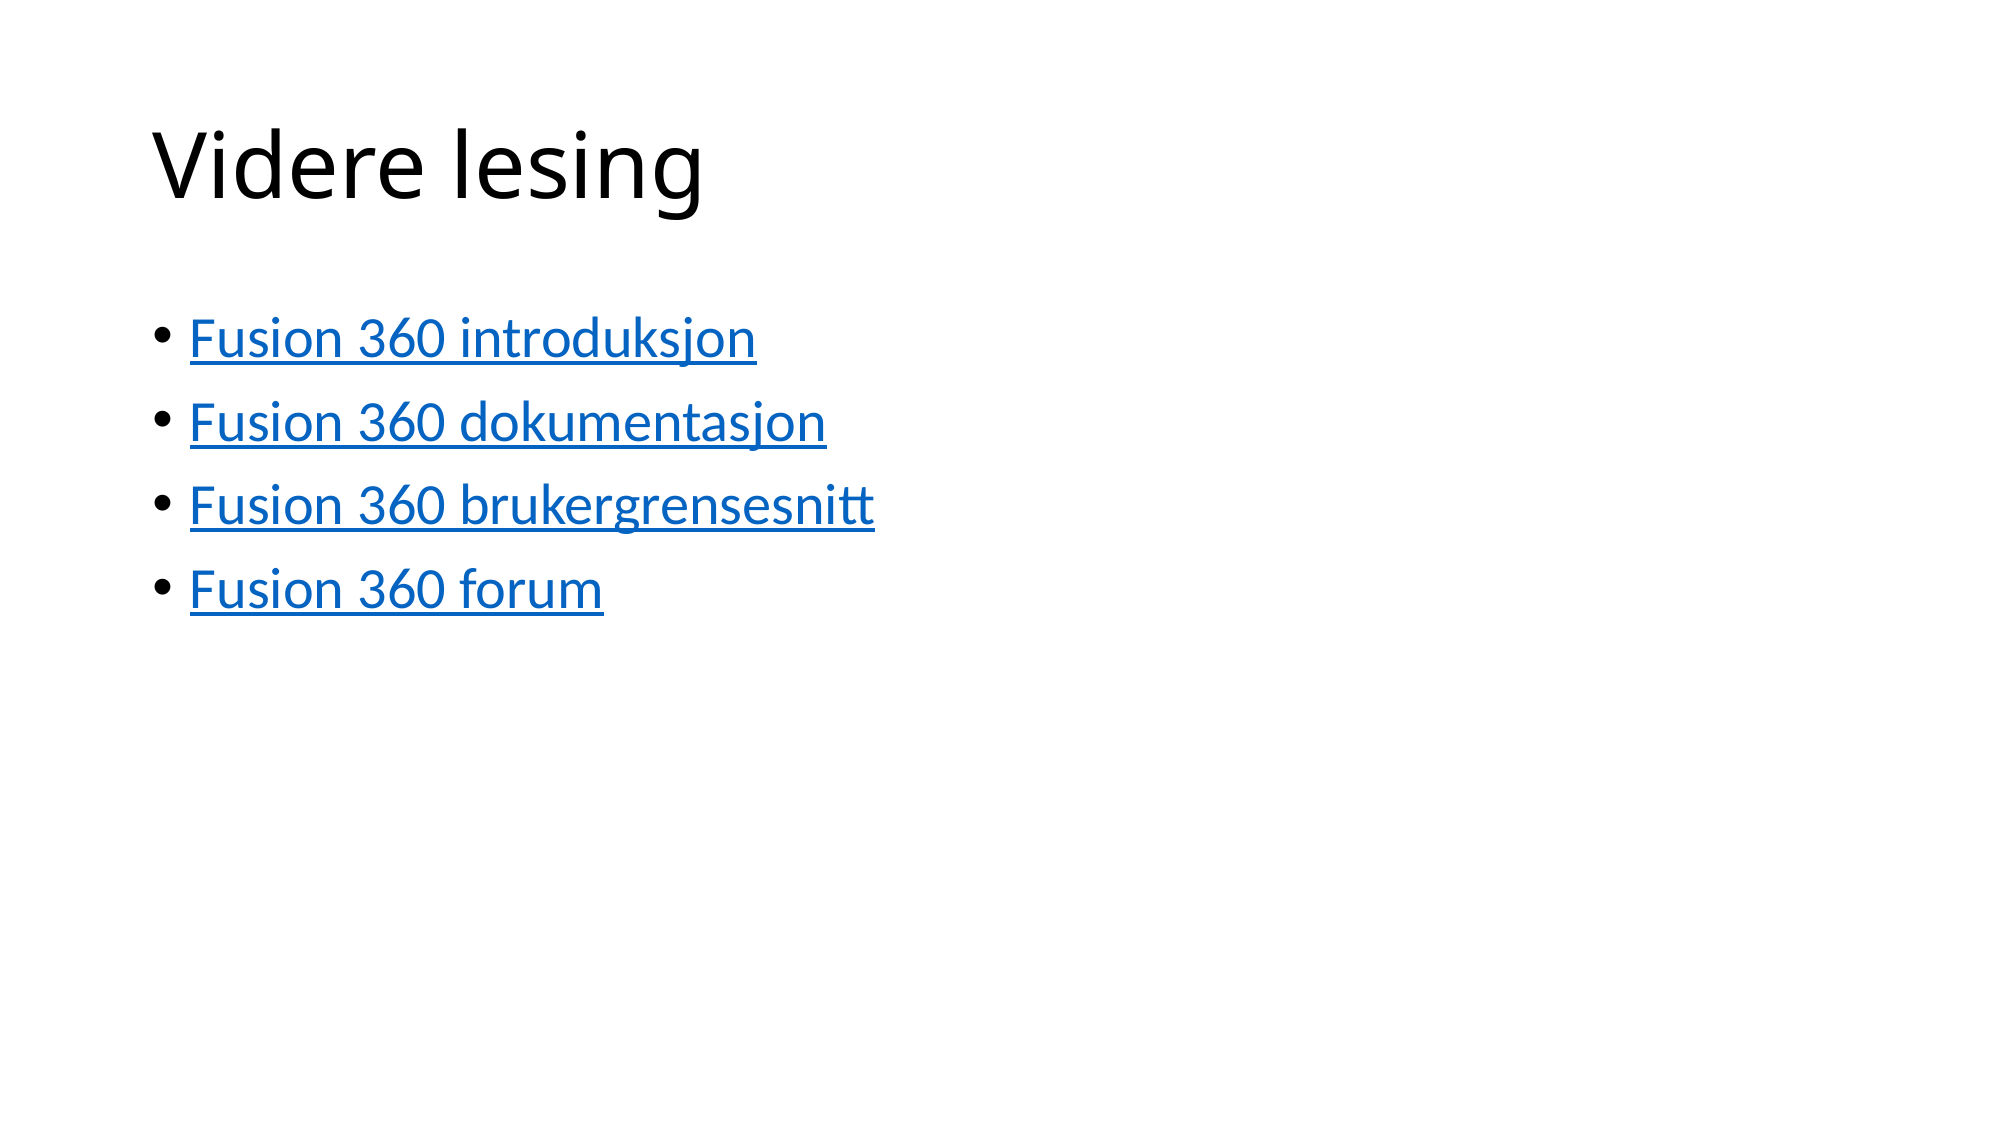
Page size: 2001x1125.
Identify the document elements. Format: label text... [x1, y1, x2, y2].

list Fusion 360 introduksjon Fusion 360 dokumentasjon Fusion 360 brukergrensesnitt Fusion 360 forum [137, 299, 1863, 1014]
title Videre lesing [137, 59, 1863, 278]
